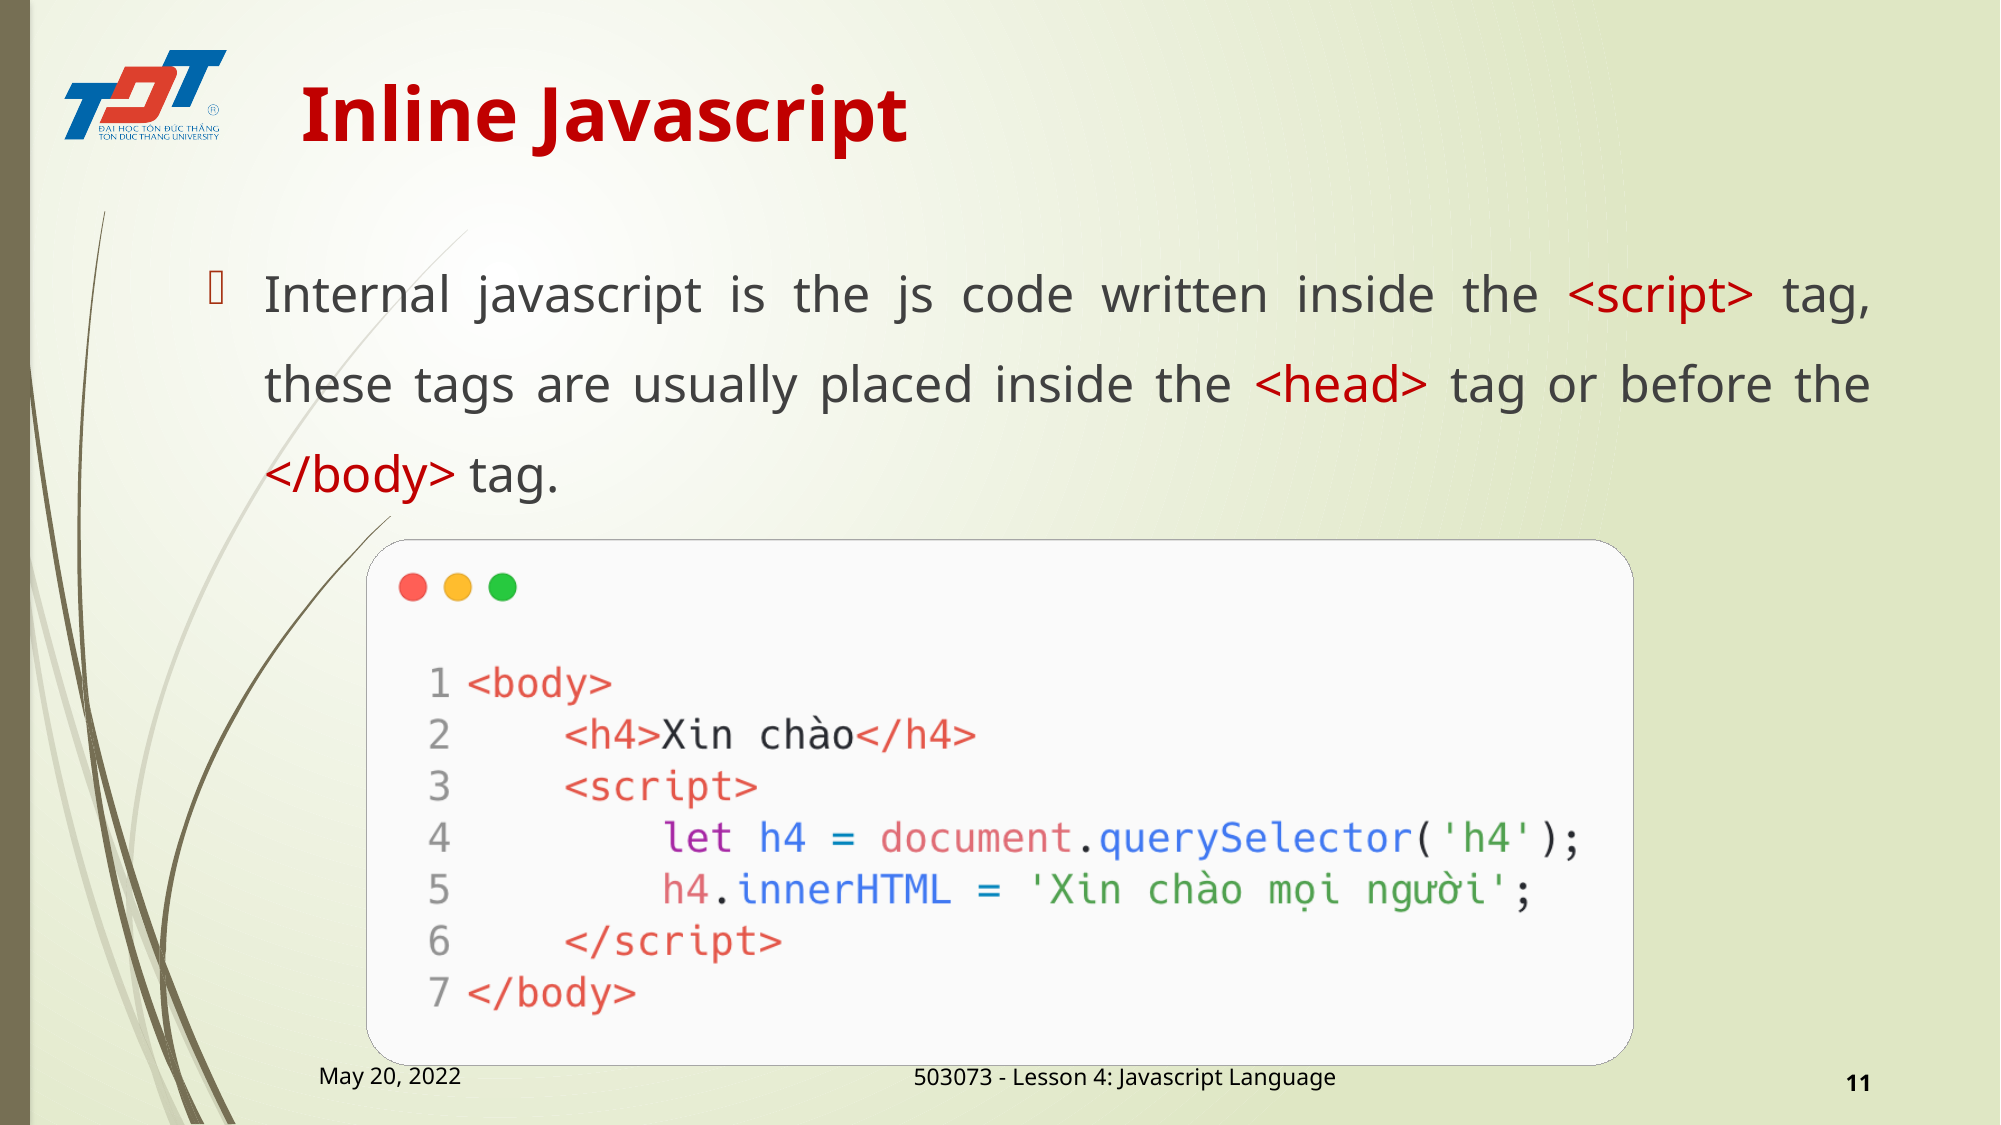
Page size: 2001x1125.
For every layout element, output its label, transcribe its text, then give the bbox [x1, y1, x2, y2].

footer 503073 - Lesson 4: Javascript Language [491, 1054, 1760, 1115]
title Inline Javascript [286, 59, 1870, 188]
picture [64, 50, 227, 140]
picture [365, 538, 1635, 1066]
slide_number 11 [1759, 1053, 1888, 1114]
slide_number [303, 1053, 491, 1115]
list Internal javascript is the js code written inside the <script> tag, these tags are usually placed inside the <head> tag or before the </body> tag. [192, 224, 1888, 970]
